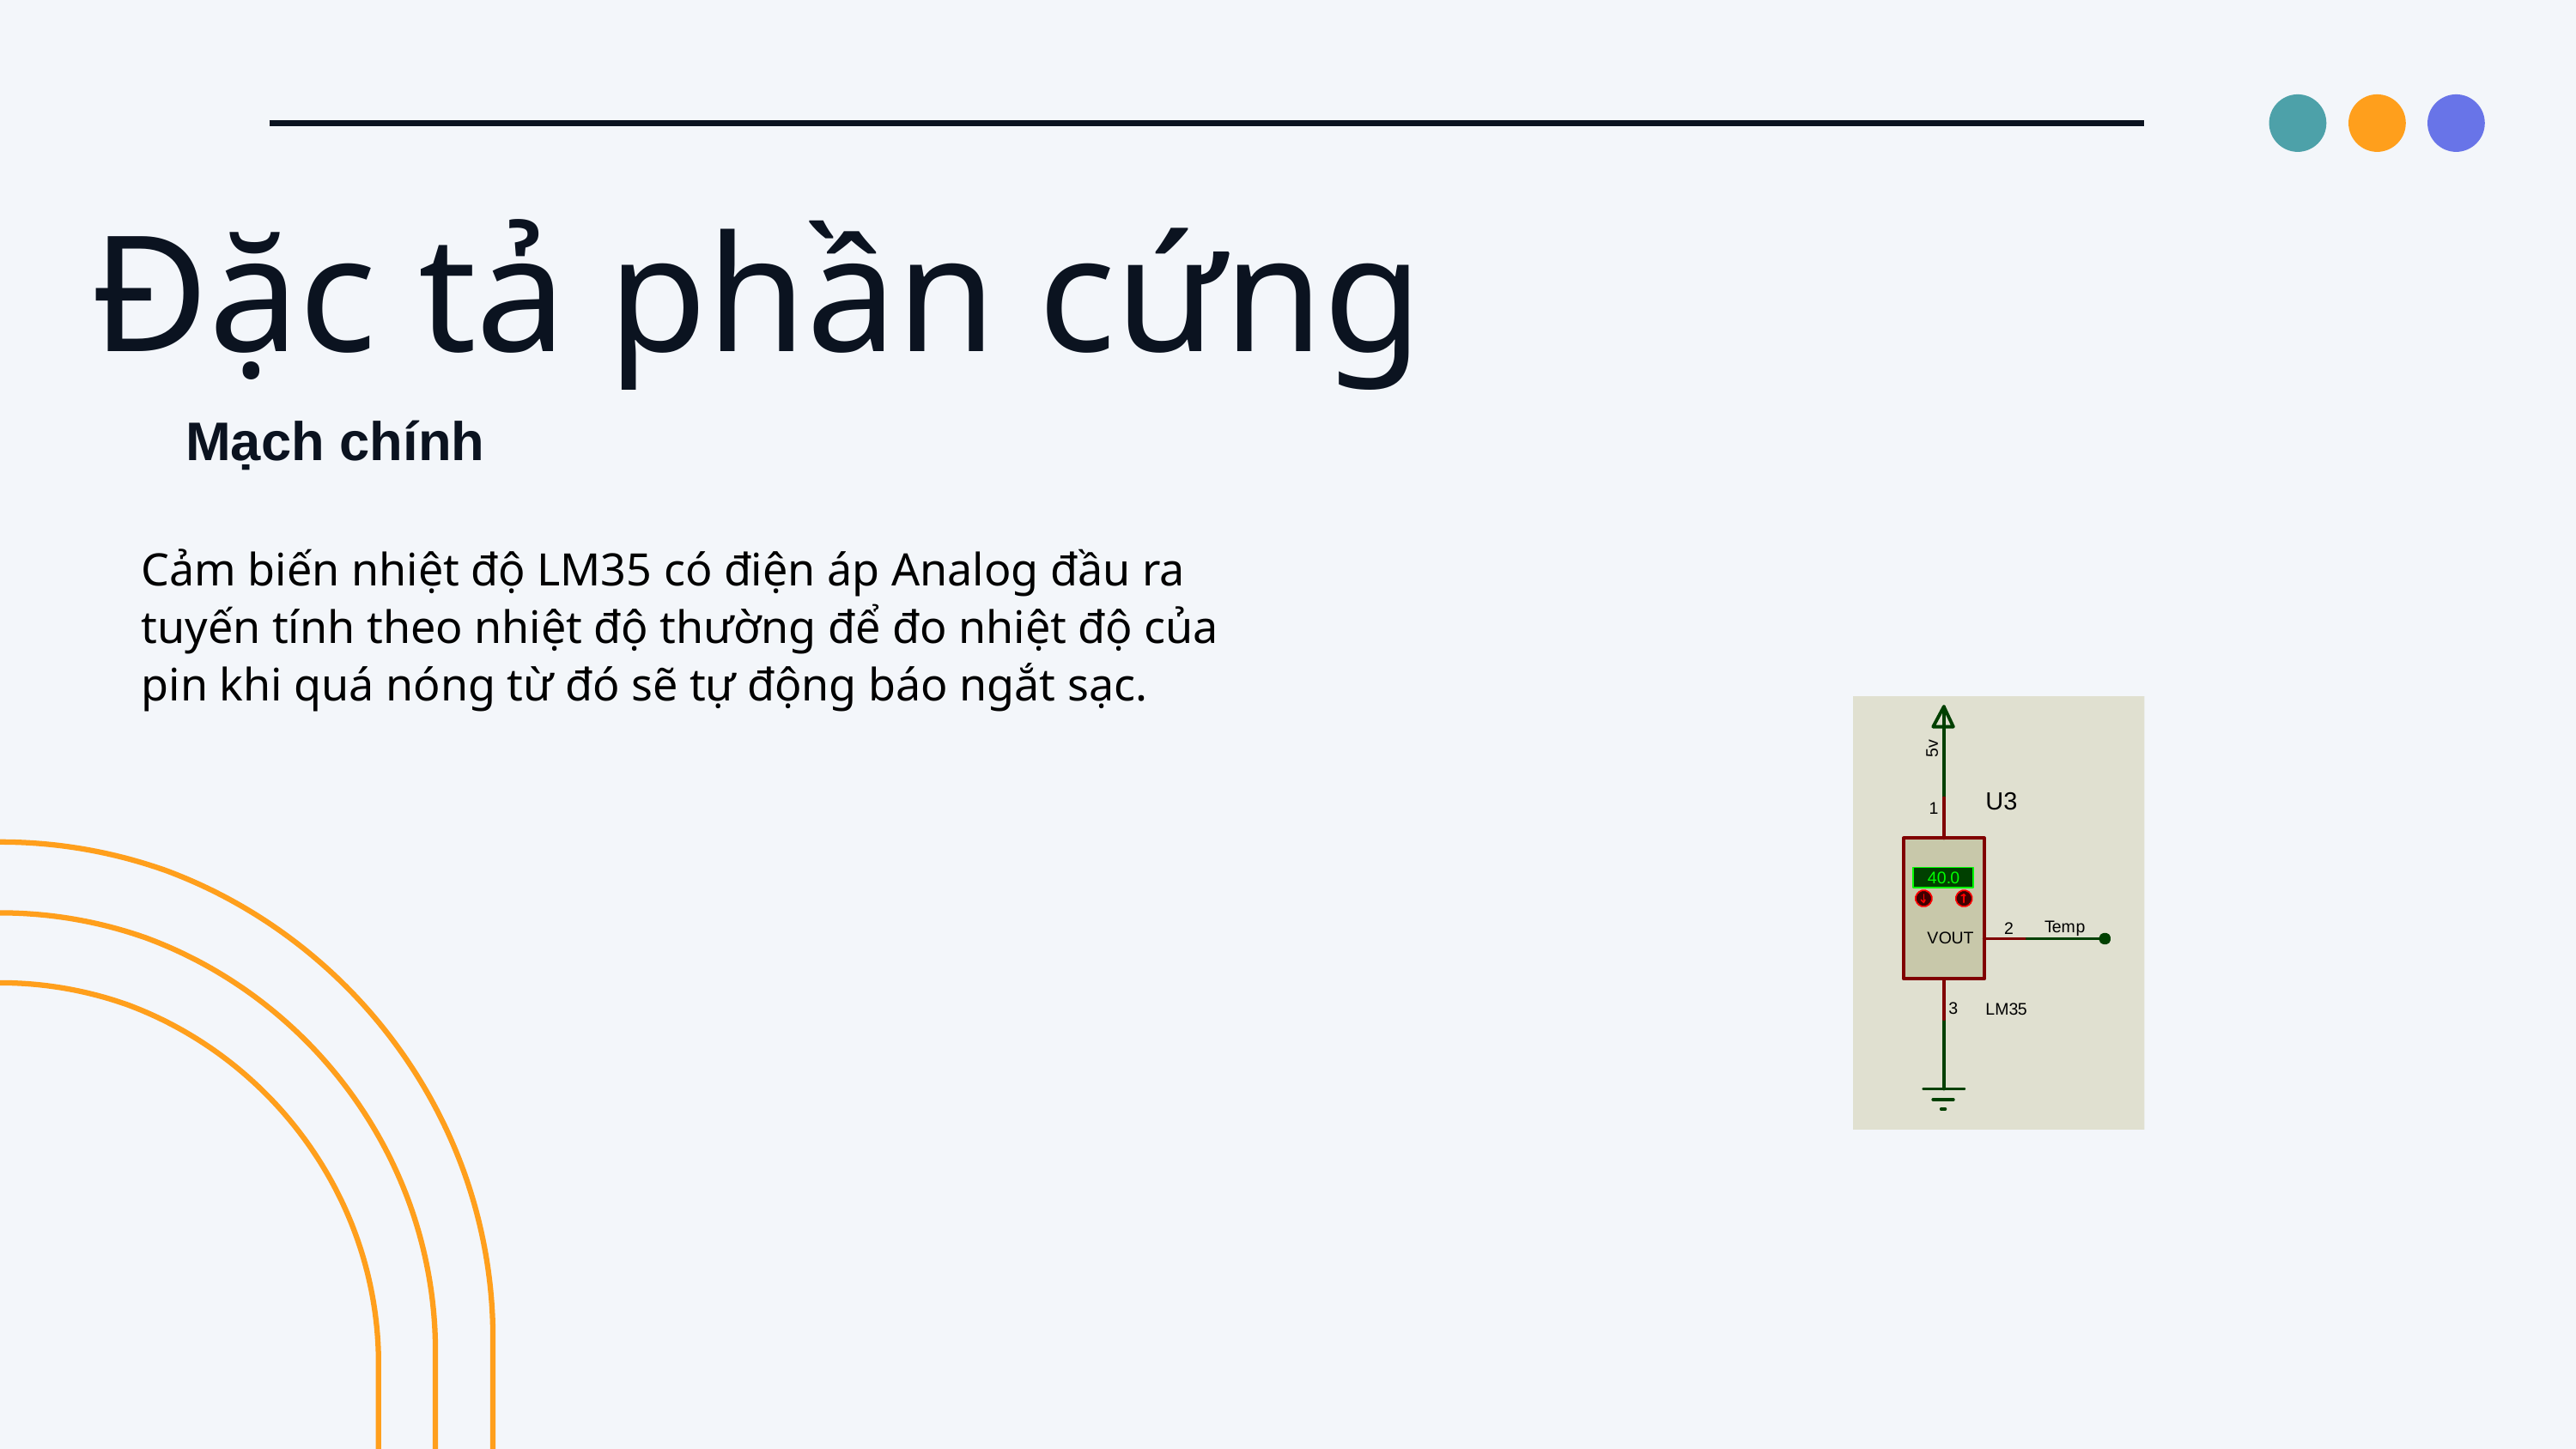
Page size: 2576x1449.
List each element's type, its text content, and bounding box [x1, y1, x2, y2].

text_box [2269, 94, 2327, 153]
text_box Mạch chính [185, 392, 801, 472]
text_box Cảm biến nhiệt độ LM35 có điện áp Analog đầu ra tuyến tính theo nhiệt độ thường để đo nhiệt độ của pin khi quá nóng từ đó sẽ tự động báo ngắt sạc. [128, 531, 1352, 717]
text_box Đặc tả phần cứng [91, 151, 1755, 384]
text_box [2348, 94, 2407, 153]
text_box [0, 841, 494, 1449]
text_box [2427, 94, 2486, 153]
picture [1852, 696, 2145, 1130]
